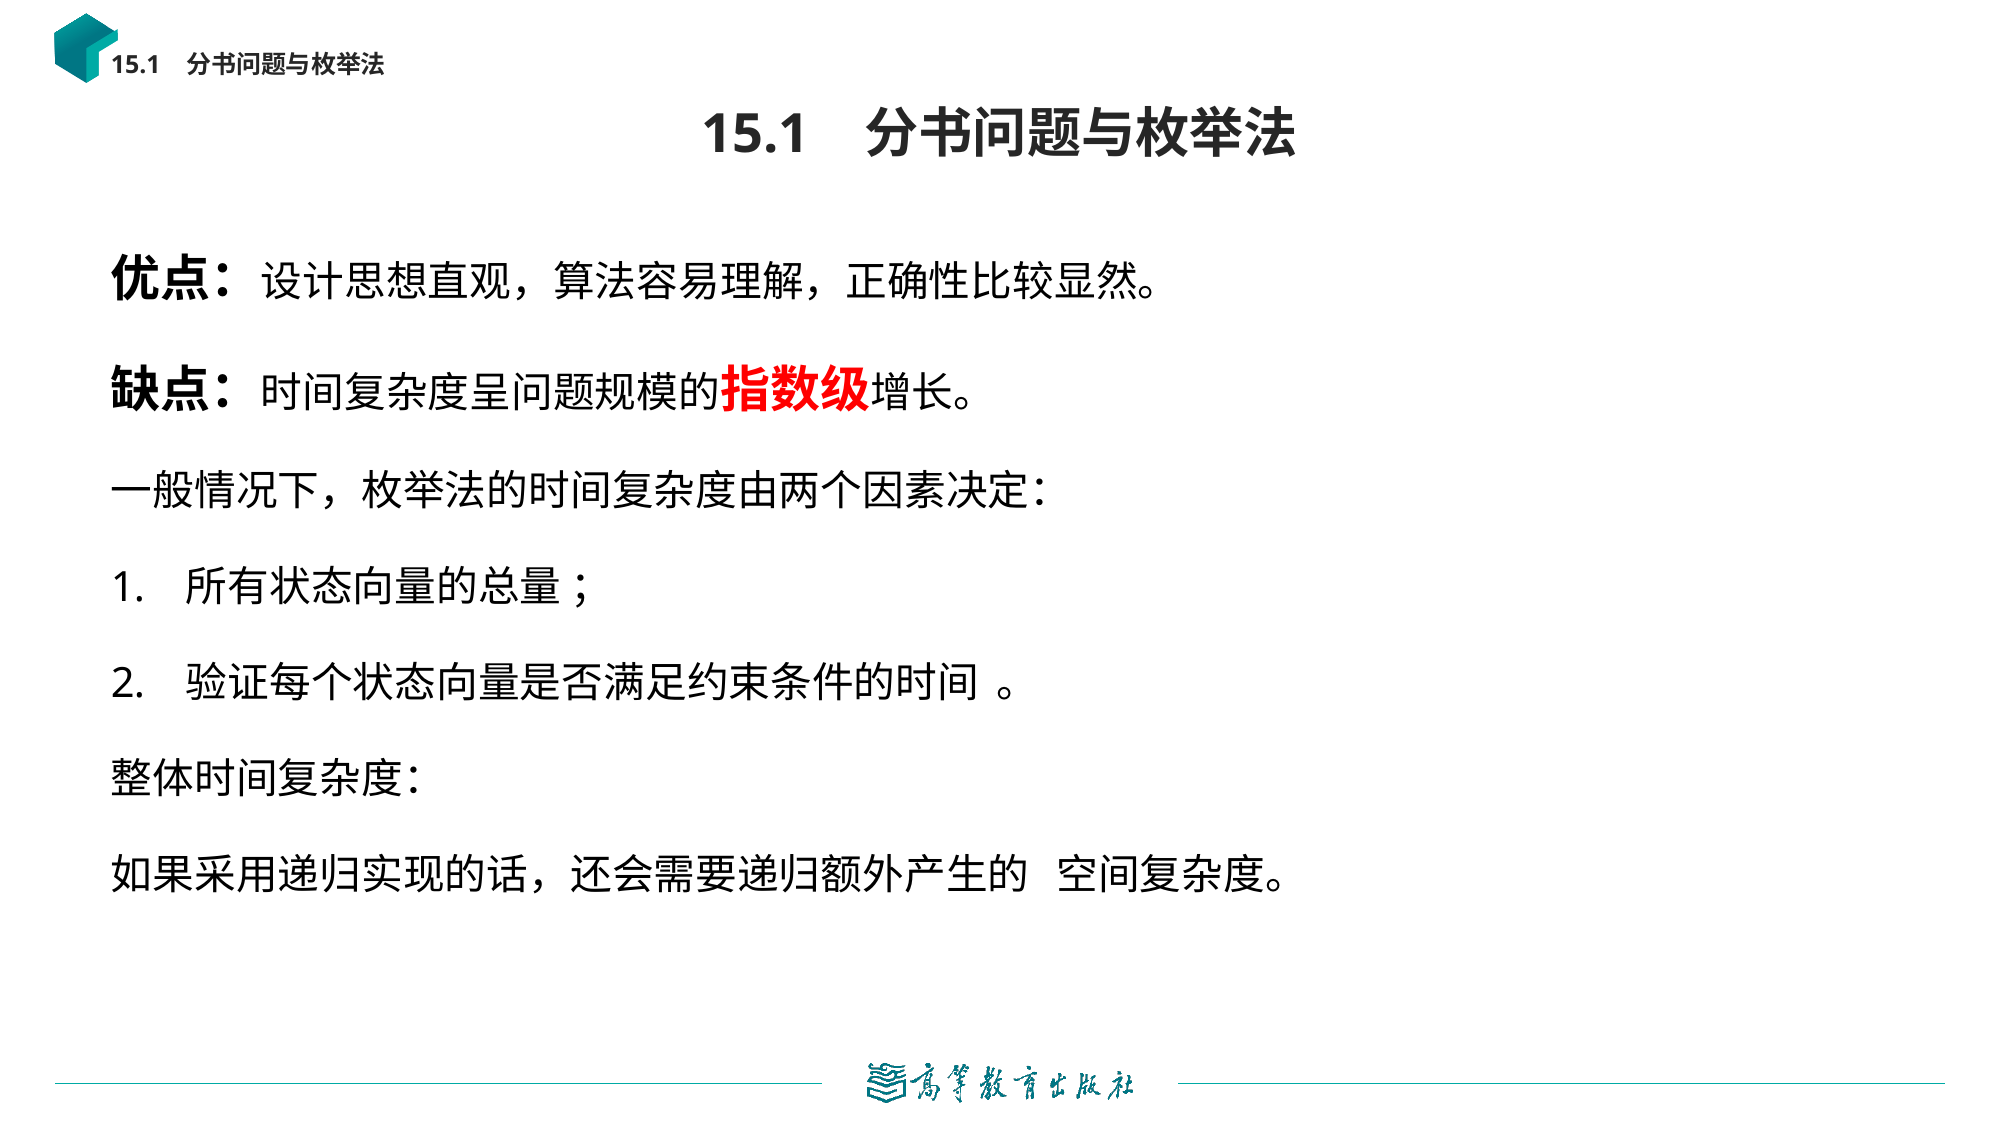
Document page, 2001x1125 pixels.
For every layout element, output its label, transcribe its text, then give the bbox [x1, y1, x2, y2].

subtitle 15.1 分书问题与枚举法 [95, 44, 894, 99]
title 15.1 分书问题与枚举法 [137, 92, 1863, 178]
picture [867, 1063, 1133, 1103]
